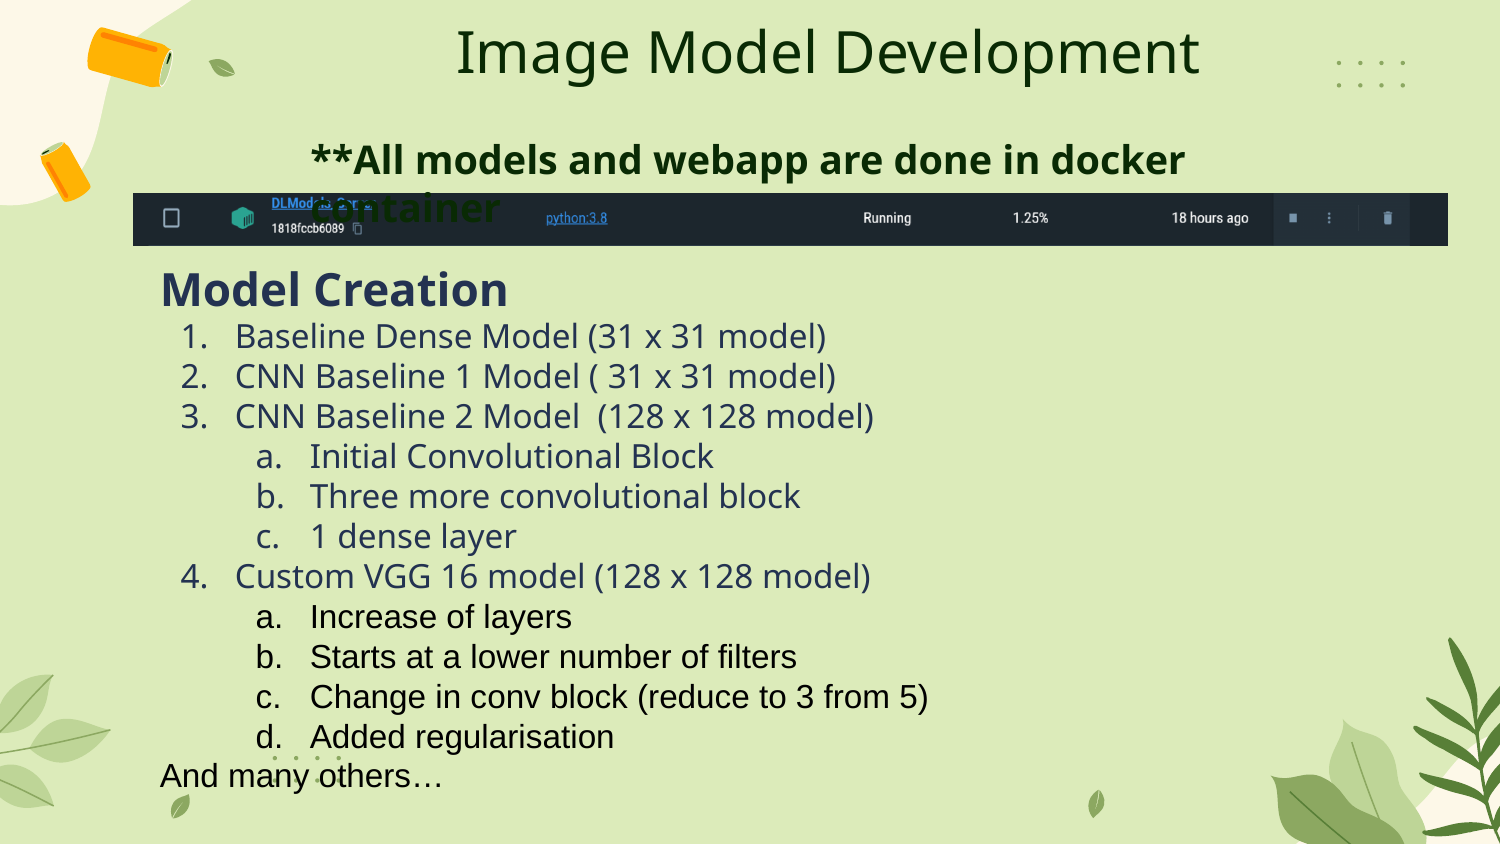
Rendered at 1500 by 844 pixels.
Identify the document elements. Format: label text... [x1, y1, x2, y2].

title Image Model Development [196, 0, 1461, 94]
text_box **All models and webapp are done in docker container [295, 120, 1362, 167]
picture [132, 193, 1448, 246]
text_box [116, 114, 1500, 226]
text_box Model Creation Baseline Dense Model (31 x 31 model) CNN Baseline 1 Model ( 31 x 31 model) CNN Baseline 2 Model (128 x 128 model) Initial Convolutional Block Three more convolutional block 1 dense layer Custom VGG 16 model (128 x 128 model) Increase of layers Starts at a lower number of filters Change in conv block (reduce to 3 from 5) Added regularisation And many others… [144, 255, 1403, 844]
